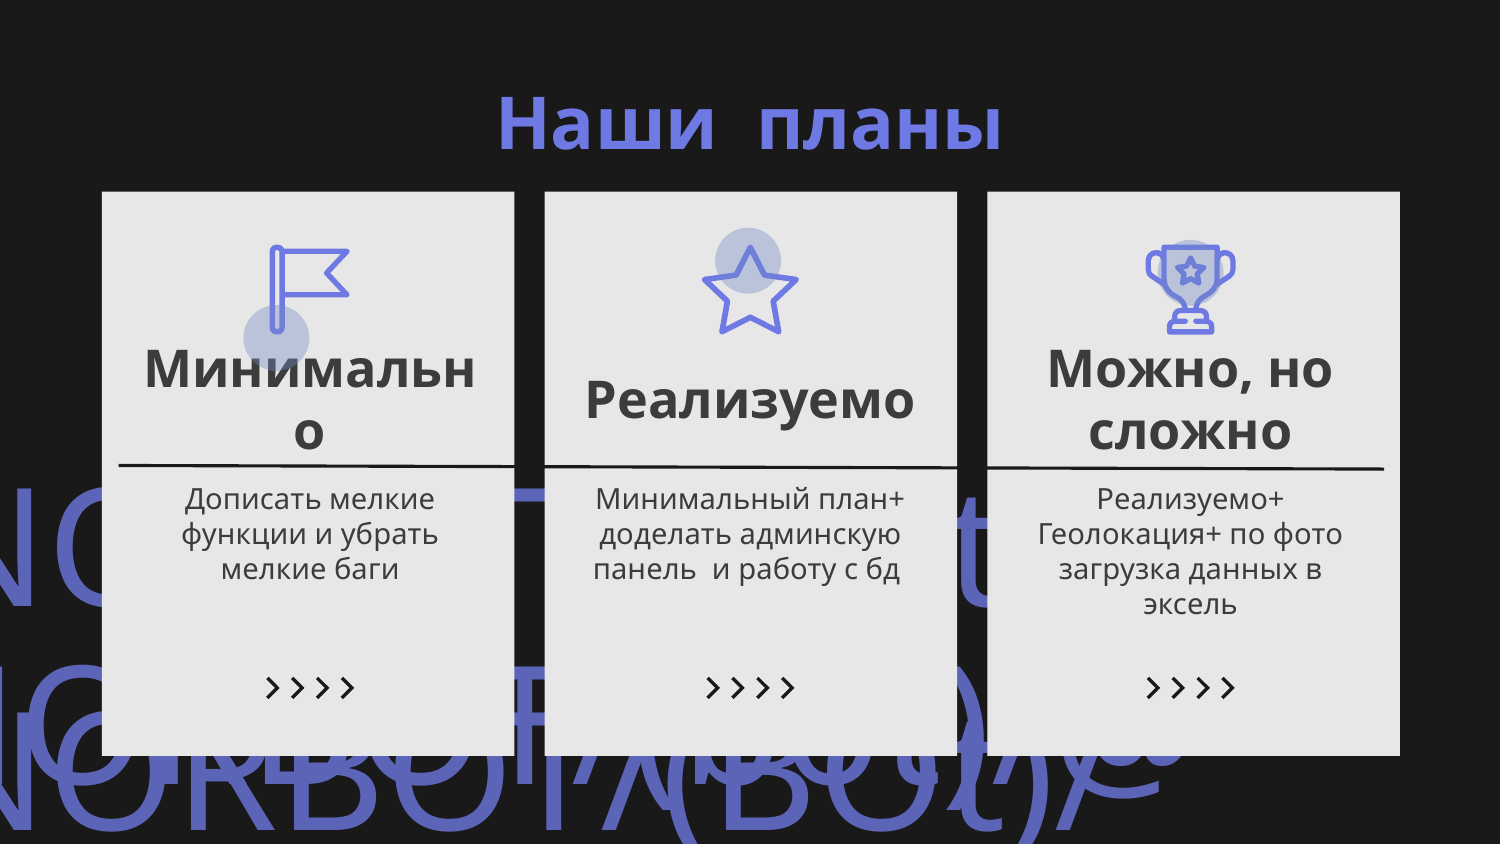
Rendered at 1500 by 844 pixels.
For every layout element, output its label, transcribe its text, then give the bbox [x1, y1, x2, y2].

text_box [1146, 676, 1235, 700]
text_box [265, 676, 355, 700]
text_box [269, 244, 350, 306]
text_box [1145, 244, 1236, 335]
text_box [544, 479, 958, 756]
text_box [101, 191, 515, 756]
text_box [706, 676, 795, 700]
subtitle Дописать мелкие функции и убрать мелкие баги [118, 481, 502, 585]
title Можно, но сложно [999, 354, 1383, 441]
title Наши планы [118, 72, 1382, 167]
text_box [243, 305, 310, 371]
title Реализуемо [558, 354, 942, 441]
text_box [118, 465, 1385, 470]
text_box [715, 227, 782, 294]
subtitle Реализуемо+ Геолокация+ по фото загрузка данных в эксель [999, 478, 1383, 633]
text_box [544, 191, 958, 463]
text_box [701, 274, 799, 335]
text_box [987, 191, 1400, 756]
subtitle Минимальный план+ доделать админскую панель и работу с бд [558, 481, 942, 585]
title Минимально [118, 354, 502, 441]
